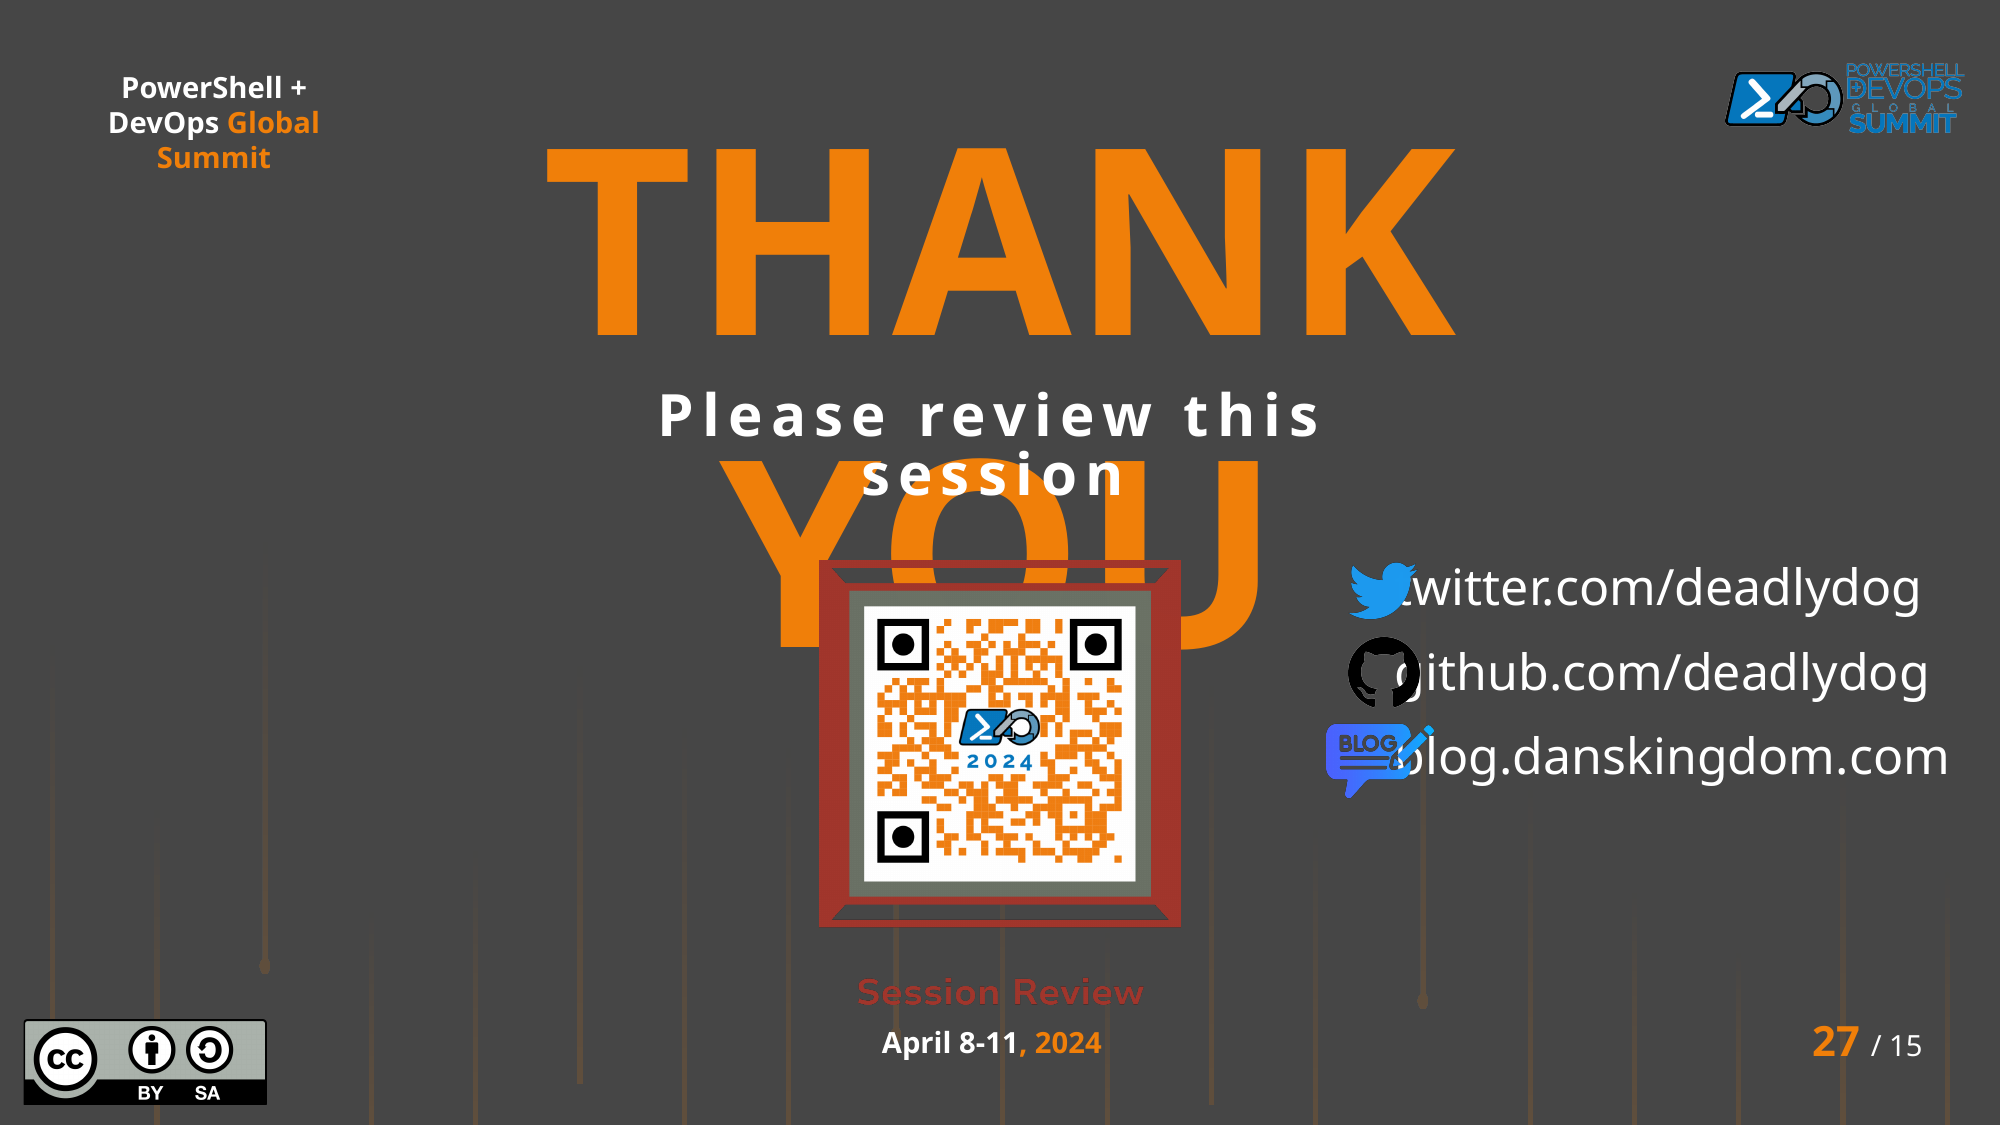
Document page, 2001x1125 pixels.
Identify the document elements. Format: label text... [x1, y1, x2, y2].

text_box twitter.com/deadlydog github.com/deadlydog blog.danskingdom.com [1380, 547, 1966, 793]
picture [1725, 61, 1965, 139]
picture [23, 1019, 267, 1105]
text_box THANK YOU [231, 67, 1769, 708]
picture [1348, 562, 1418, 620]
picture [819, 560, 1181, 1042]
picture [1326, 636, 1434, 815]
text_box Please review this session [551, 382, 1434, 515]
